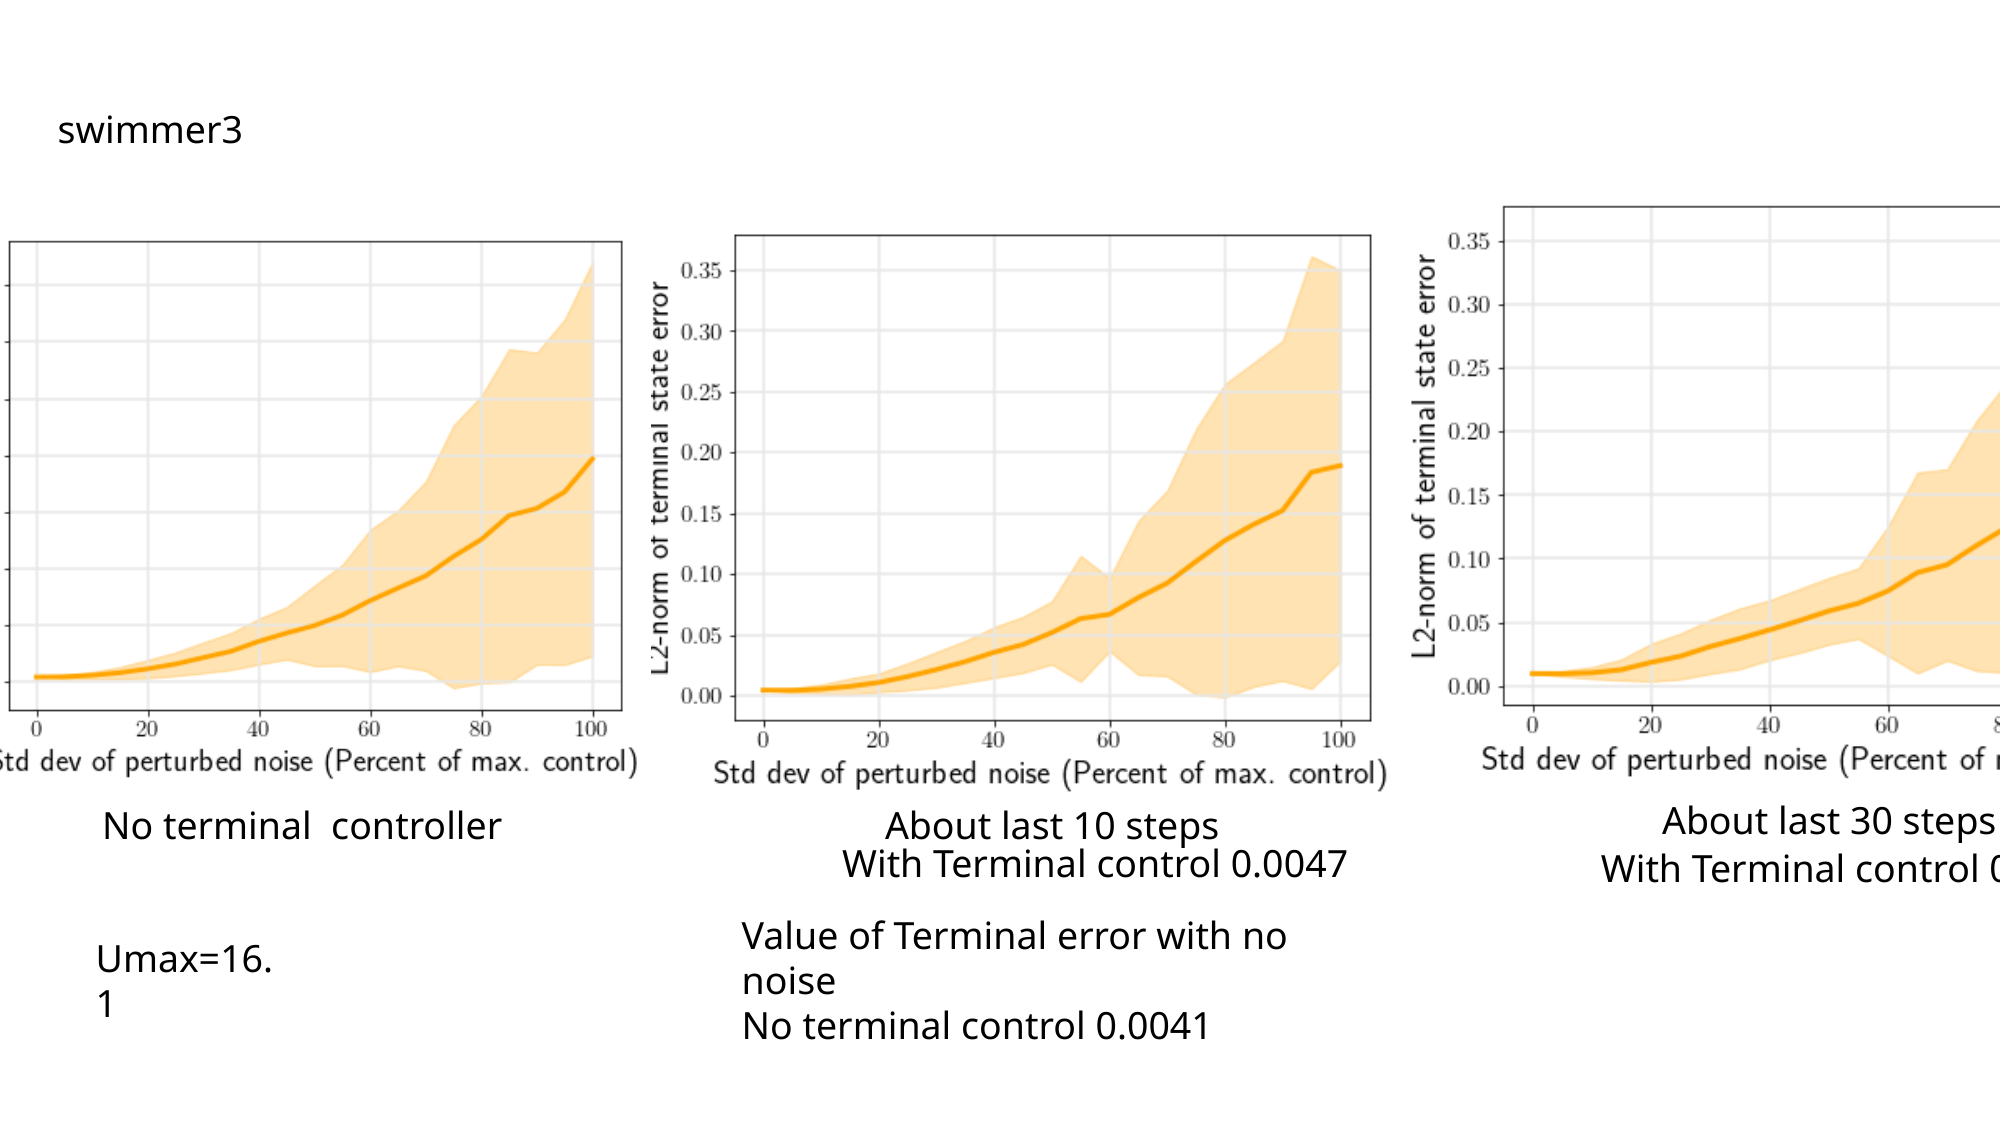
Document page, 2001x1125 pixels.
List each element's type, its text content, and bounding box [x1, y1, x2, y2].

text_box Umax=16.1 [80, 927, 310, 1032]
text_box No terminal controller [87, 794, 518, 854]
text_box About last 30 steps [1647, 790, 2000, 837]
picture [0, 188, 2000, 804]
text_box With Terminal control 0.0047 [827, 832, 1364, 893]
text_box About last 10 steps [870, 804, 1235, 832]
text_box Value of Terminal error with no noise No terminal control 0.0041 [726, 904, 1378, 1055]
text_box swimmer3 [42, 99, 424, 159]
text_box With Terminal control 0.009 [1585, 837, 2000, 898]
